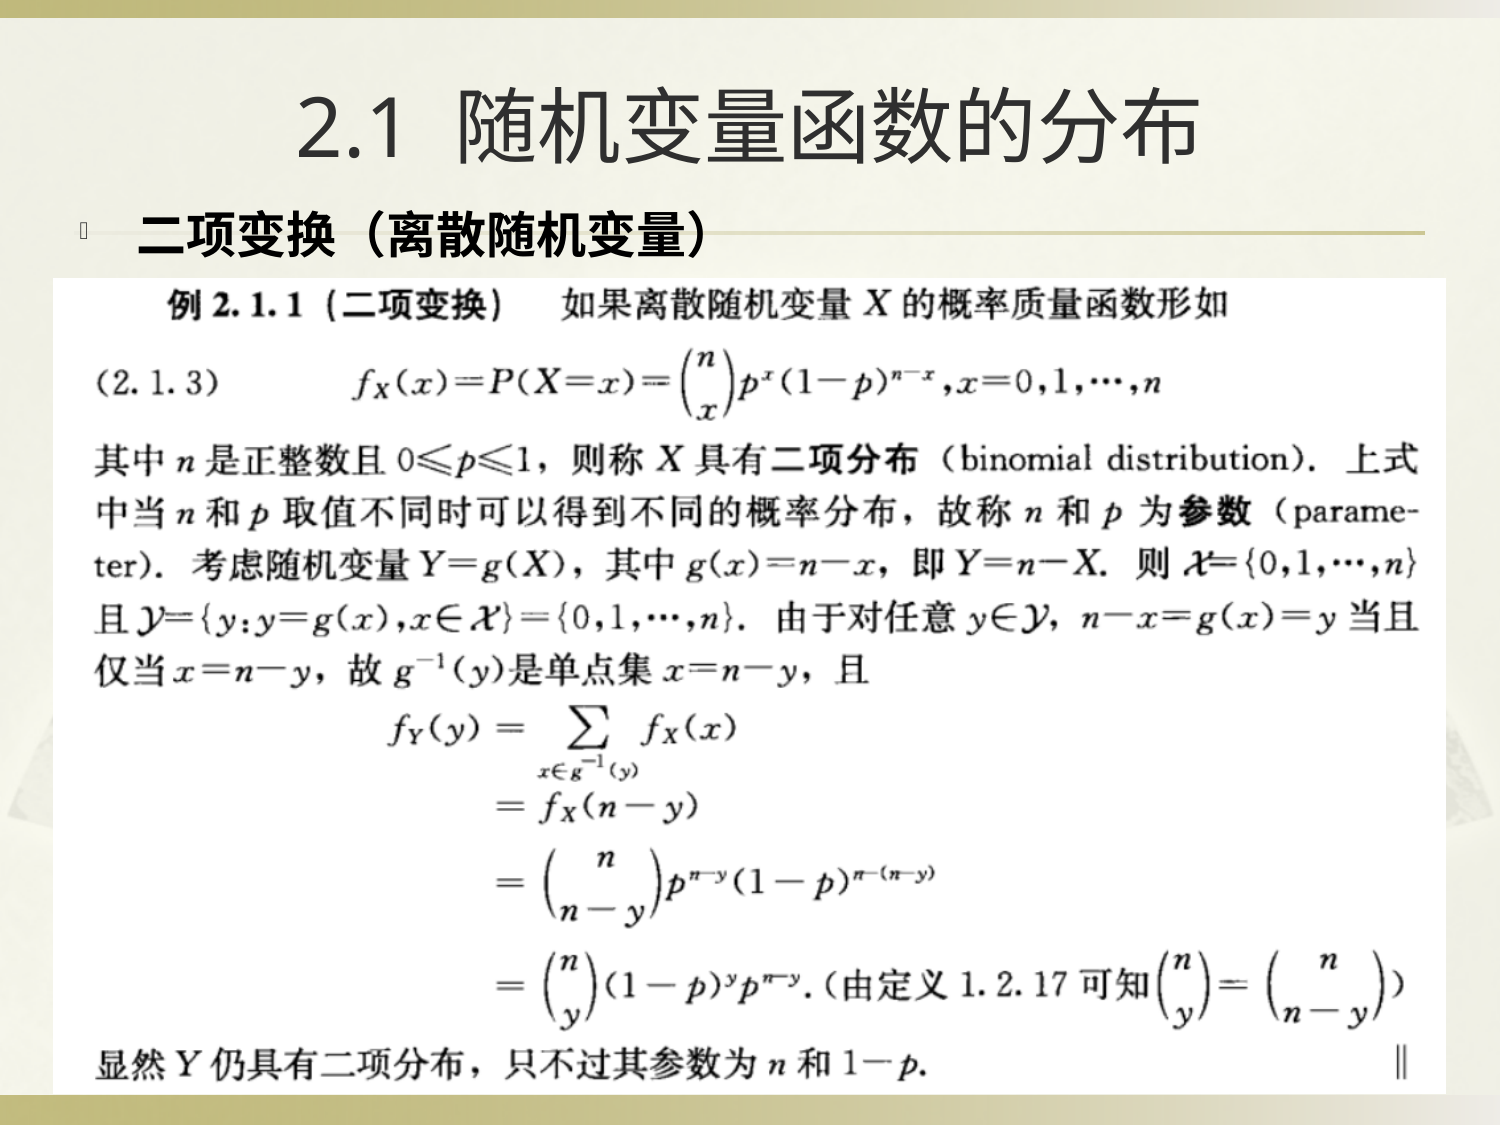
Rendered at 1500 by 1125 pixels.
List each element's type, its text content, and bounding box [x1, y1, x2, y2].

picture [52, 278, 1446, 1095]
list 二项变换（离散随机变量） [64, 196, 1415, 278]
title 2.1 随机变量函数的分布 [74, 30, 1425, 219]
